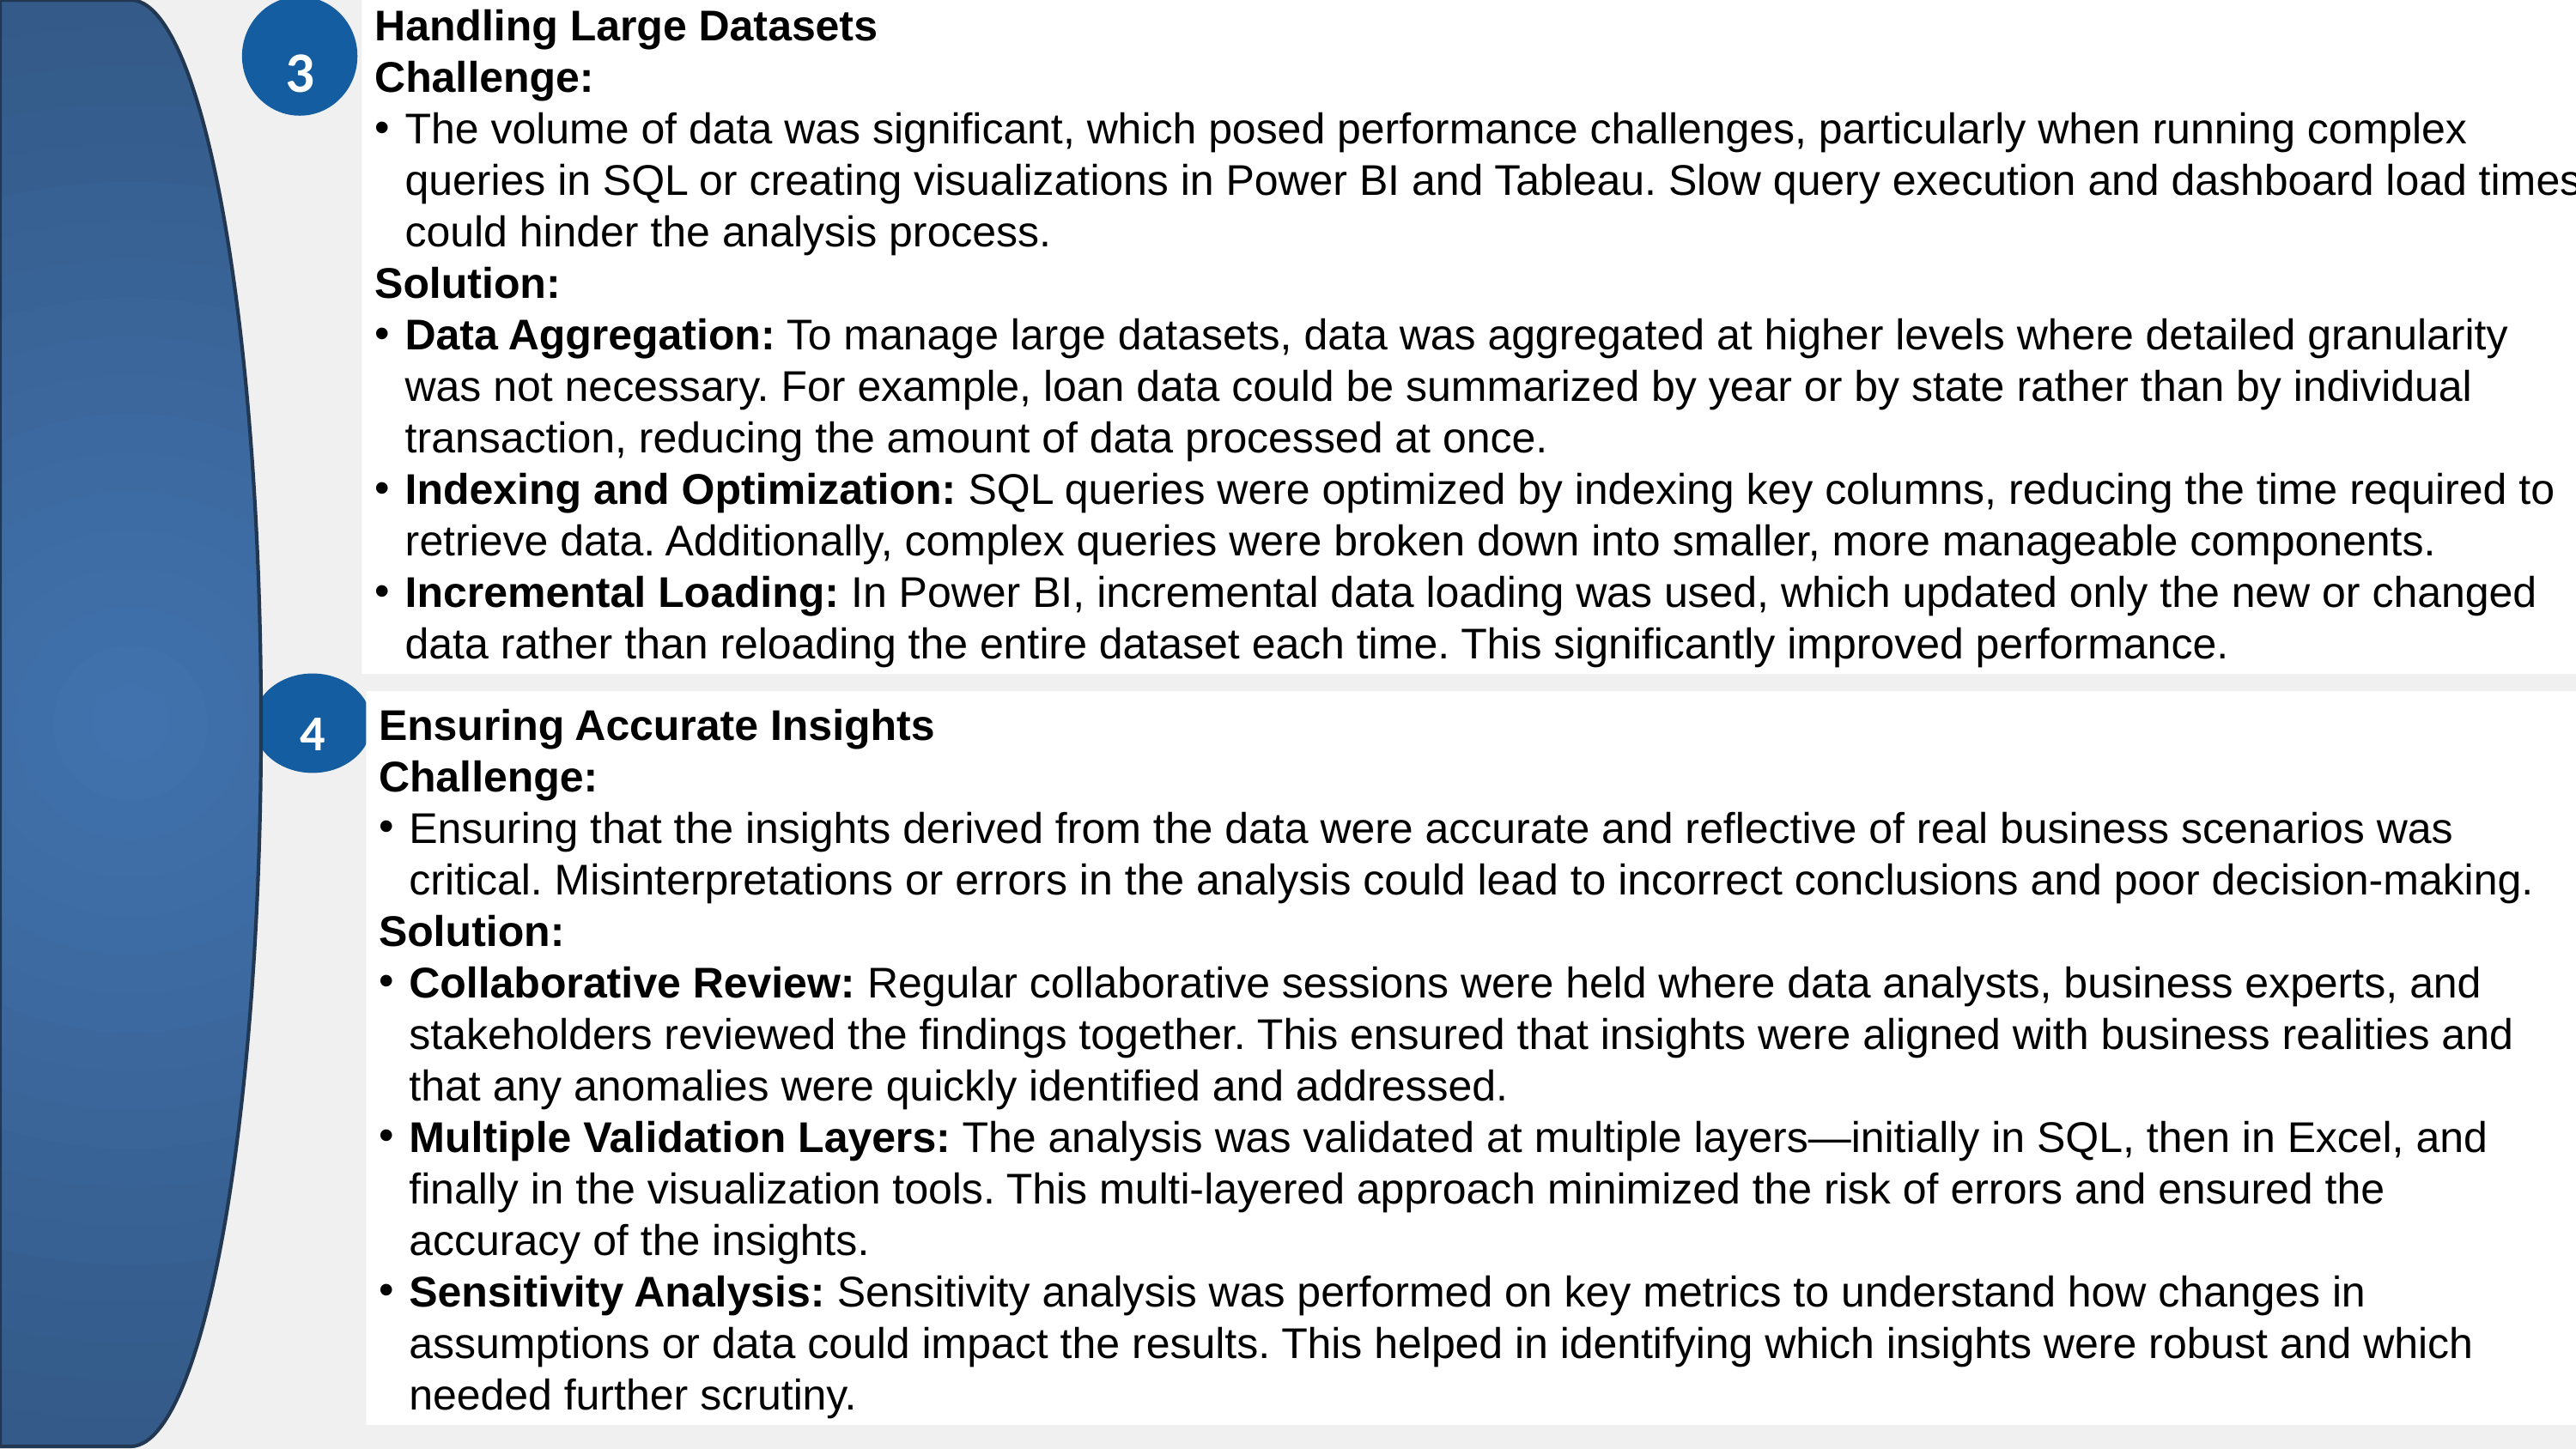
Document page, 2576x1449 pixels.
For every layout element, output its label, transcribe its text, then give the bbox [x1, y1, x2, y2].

text_box Ensuring Accurate Insights Challenge: Ensuring that the insights derived from the data were accurate and reflective of real business scenarios was critical. Misinterpretations or errors in the analysis could lead to incorrect conclusions and poor decision-making. Solution: Collaborative Review: Regular collaborative sessions were held where data analysts, business experts, and stakeholders reviewed the findings together. This ensured that insights were aligned with business realities and that any anomalies were quickly identified and addressed. Multiple Validation Layers: The analysis was validated at multiple layers—initially in SQL, then in Excel, and finally in the visualization tools. This multi-layered approach minimized the risk of errors and ensured the accuracy of the insights. Sensitivity Analysis: Sensitivity analysis was performed on key metrics to understand how changes in assumptions or data could impact the results. This helped in identifying which insights were robust and which needed further scrutiny. [366, 691, 2576, 1425]
text_box [0, 0, 263, 1449]
text_box Handling Large Datasets Challenge: The volume of data was significant, which posed performance challenges, particularly when running complex queries in SQL or creating visualizations in Power BI and Tableau. Slow query execution and dashboard load times could hinder the analysis process. Solution: Data Aggregation: To manage large datasets, data was aggregated at higher levels where detailed granularity was not necessary. For example, loan data could be summarized by year or by state rather than by individual transaction, reducing the amount of data processed at once. Indexing and Optimization: SQL queries were optimized by indexing key columns, reducing the time required to retrieve data. Additionally, complex queries were broken down into smaller, more manageable components. Incremental Loading: In Power BI, incremental data loading was used, which updated only the new or changed data rather than reloading the entire dataset each time. This significantly improved performance. [361, 0, 2576, 675]
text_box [241, 0, 358, 116]
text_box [252, 673, 373, 773]
